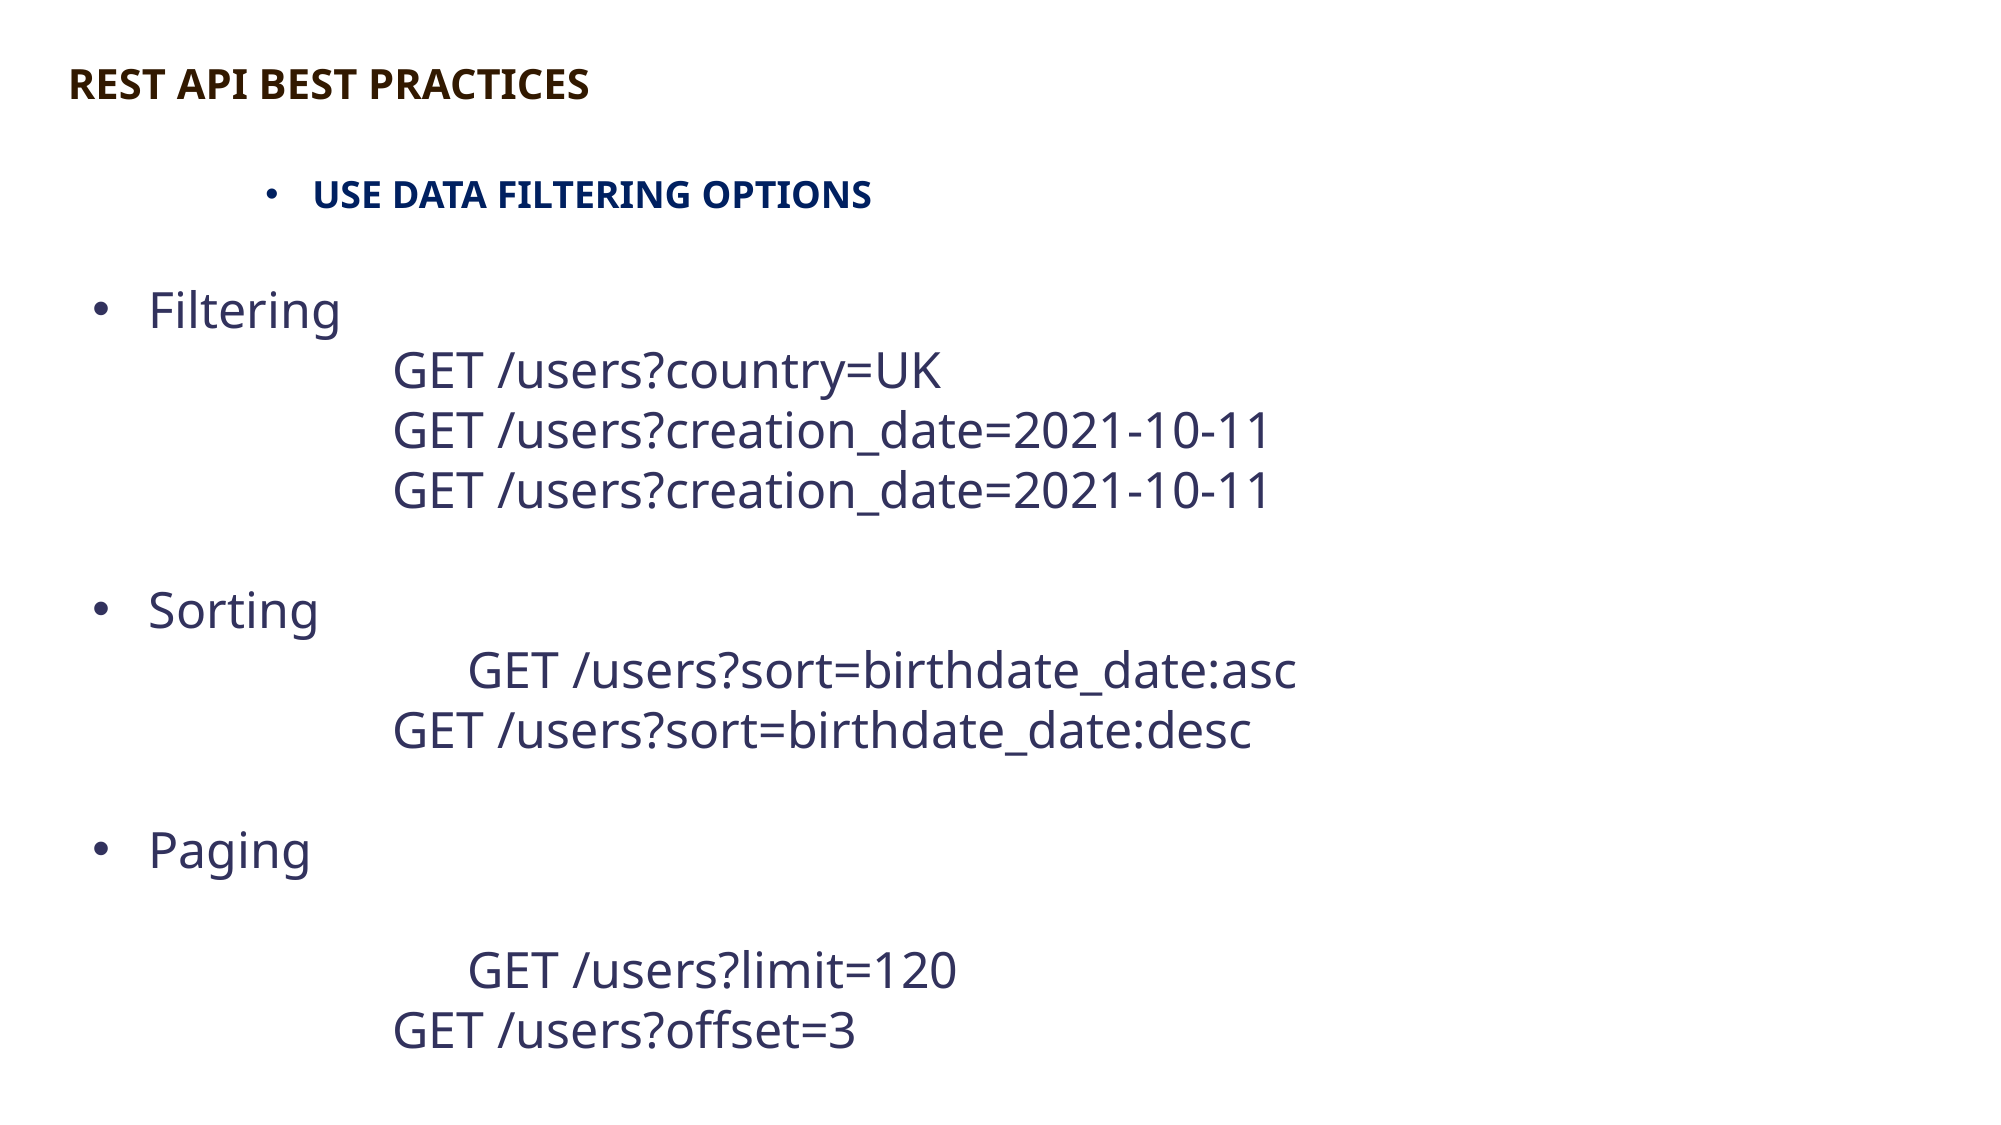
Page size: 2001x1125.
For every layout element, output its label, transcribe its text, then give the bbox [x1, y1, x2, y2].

text_box Filtering GET /users?country=UK GET /users?creation_date=2021-10-11 GET /users?creation_date=2021-10-11 Sorting GET /users?sort=birthdate_date:asc GET /users?sort=birthdate_date:desc Paging GET /users?limit=120 GET /users?offset=3 [77, 271, 1900, 1066]
text_box REST API Best Practices [53, 51, 1054, 116]
text_box Use data filtering options [250, 163, 1251, 224]
